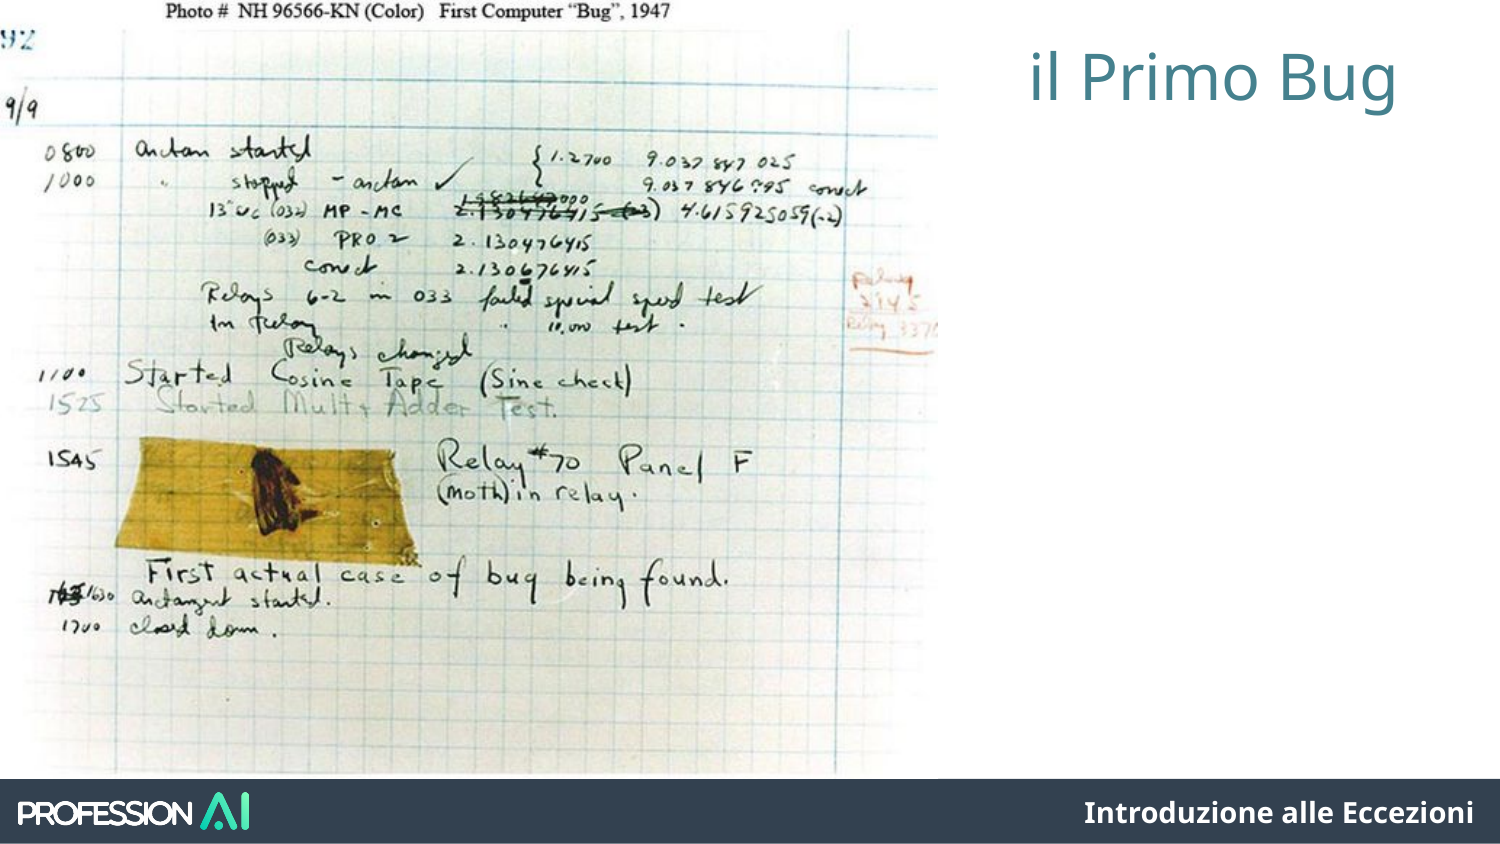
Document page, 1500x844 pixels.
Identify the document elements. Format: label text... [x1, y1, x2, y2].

text_box [0, 778, 1057, 844]
text_box Introduzione alle Eccezioni [1057, 778, 1490, 844]
picture [17, 792, 250, 831]
text_box [1490, 778, 1500, 844]
picture [0, 0, 939, 780]
text_box il Primo Bug [943, 21, 1415, 129]
